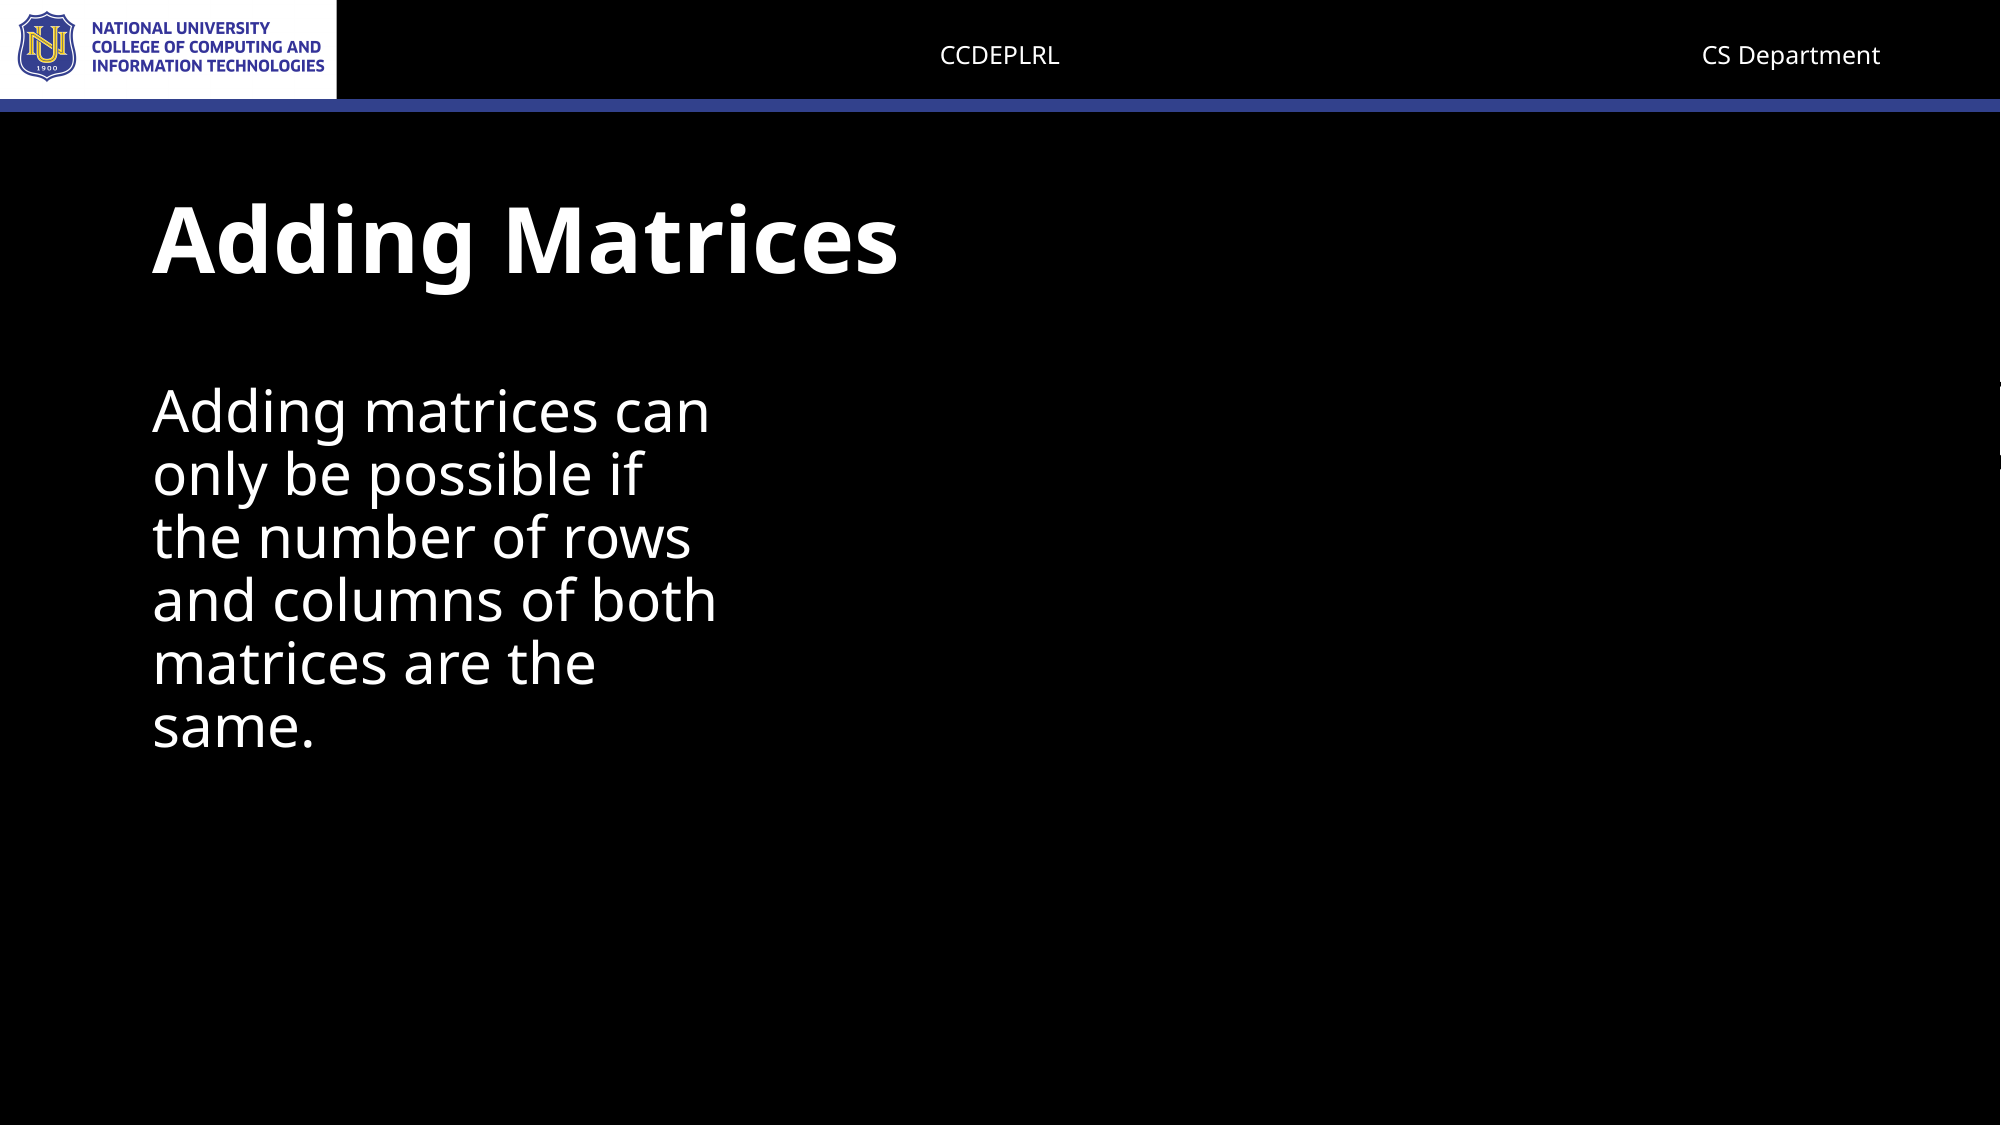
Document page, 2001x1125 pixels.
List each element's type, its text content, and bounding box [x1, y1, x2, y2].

title Adding Matrices [137, 135, 1863, 353]
text_box Adding matrices can only be possible if the number of rows and columns of both matrices are the same. [137, 375, 761, 772]
picture [0, 0, 337, 99]
